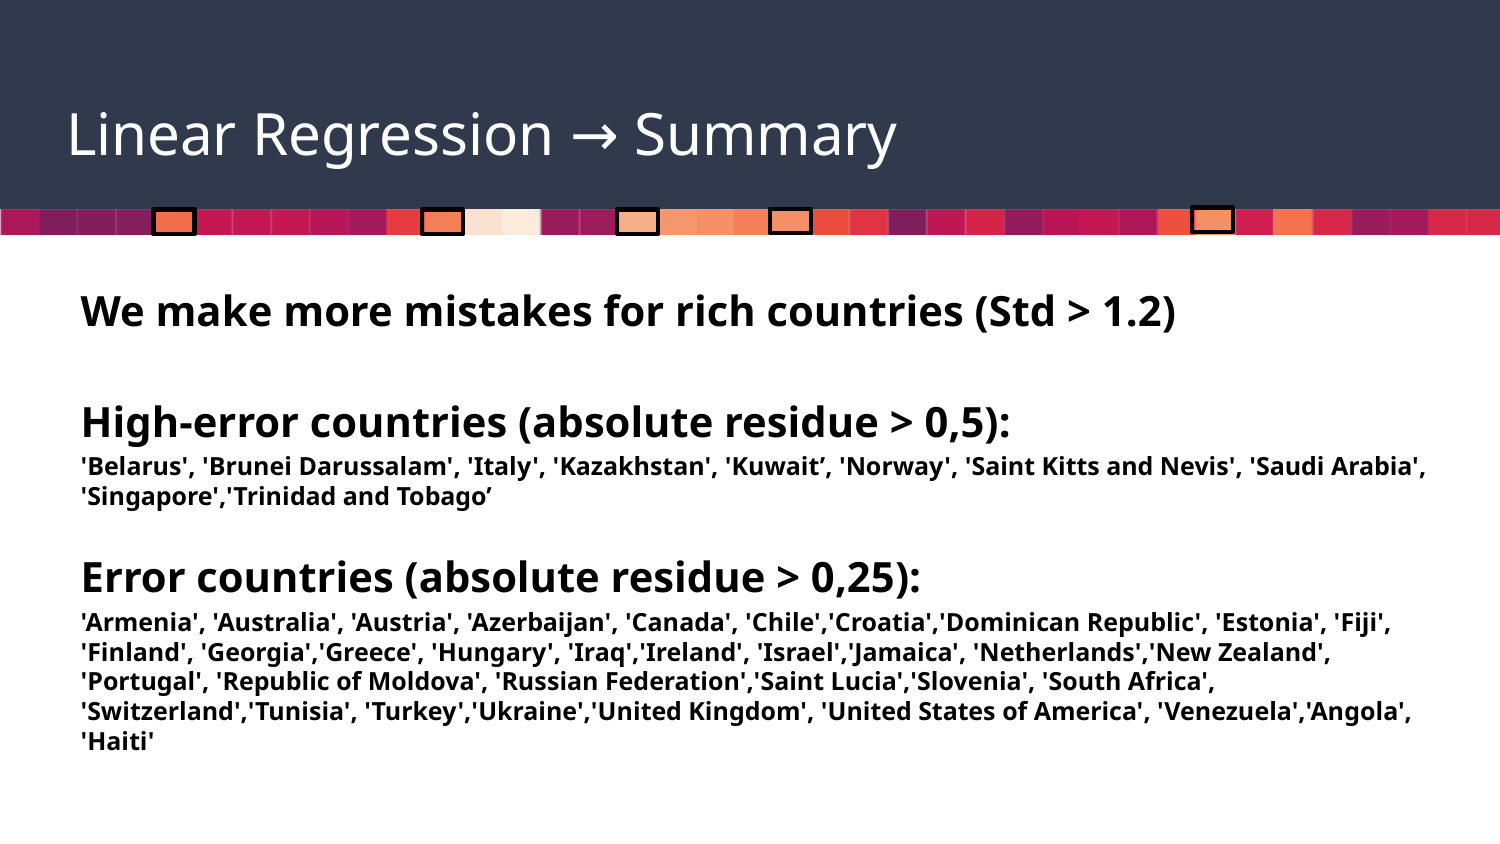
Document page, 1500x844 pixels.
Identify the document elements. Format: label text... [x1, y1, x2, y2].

title Linear Regression → Summary [51, 82, 1449, 185]
text_box We make more mistakes for rich countries (Std > 1.2) High-error countries (absolute residue > 0,5): 'Belarus', 'Brunei Darussalam', 'Italy', 'Kazakhstan', 'Kuwait’, 'Norway', 'Saint Kitts and Nevis', 'Saudi Arabia', 'Singapore','Trinidad and Tobago’ Error countries (absolute residue > 0,25): 'Armenia', 'Australia', 'Austria', 'Azerbaijan', 'Canada', 'Chile','Croatia','Dominican Republic', 'Estonia', 'Fiji', 'Finland', 'Georgia','Greece', 'Hungary', 'Iraq','Ireland', 'Israel','Jamaica', 'Netherlands','New Zealand', 'Portugal', 'Republic of Moldova', 'Russian Federation','Saint Lucia','Slovenia', 'South Africa', 'Switzerland','Tunisia', 'Turkey','Ukraine','United Kingdom', 'United States of America', 'Venezuela','Angola', 'Haiti' [51, 269, 1445, 844]
picture [0, 209, 1500, 235]
